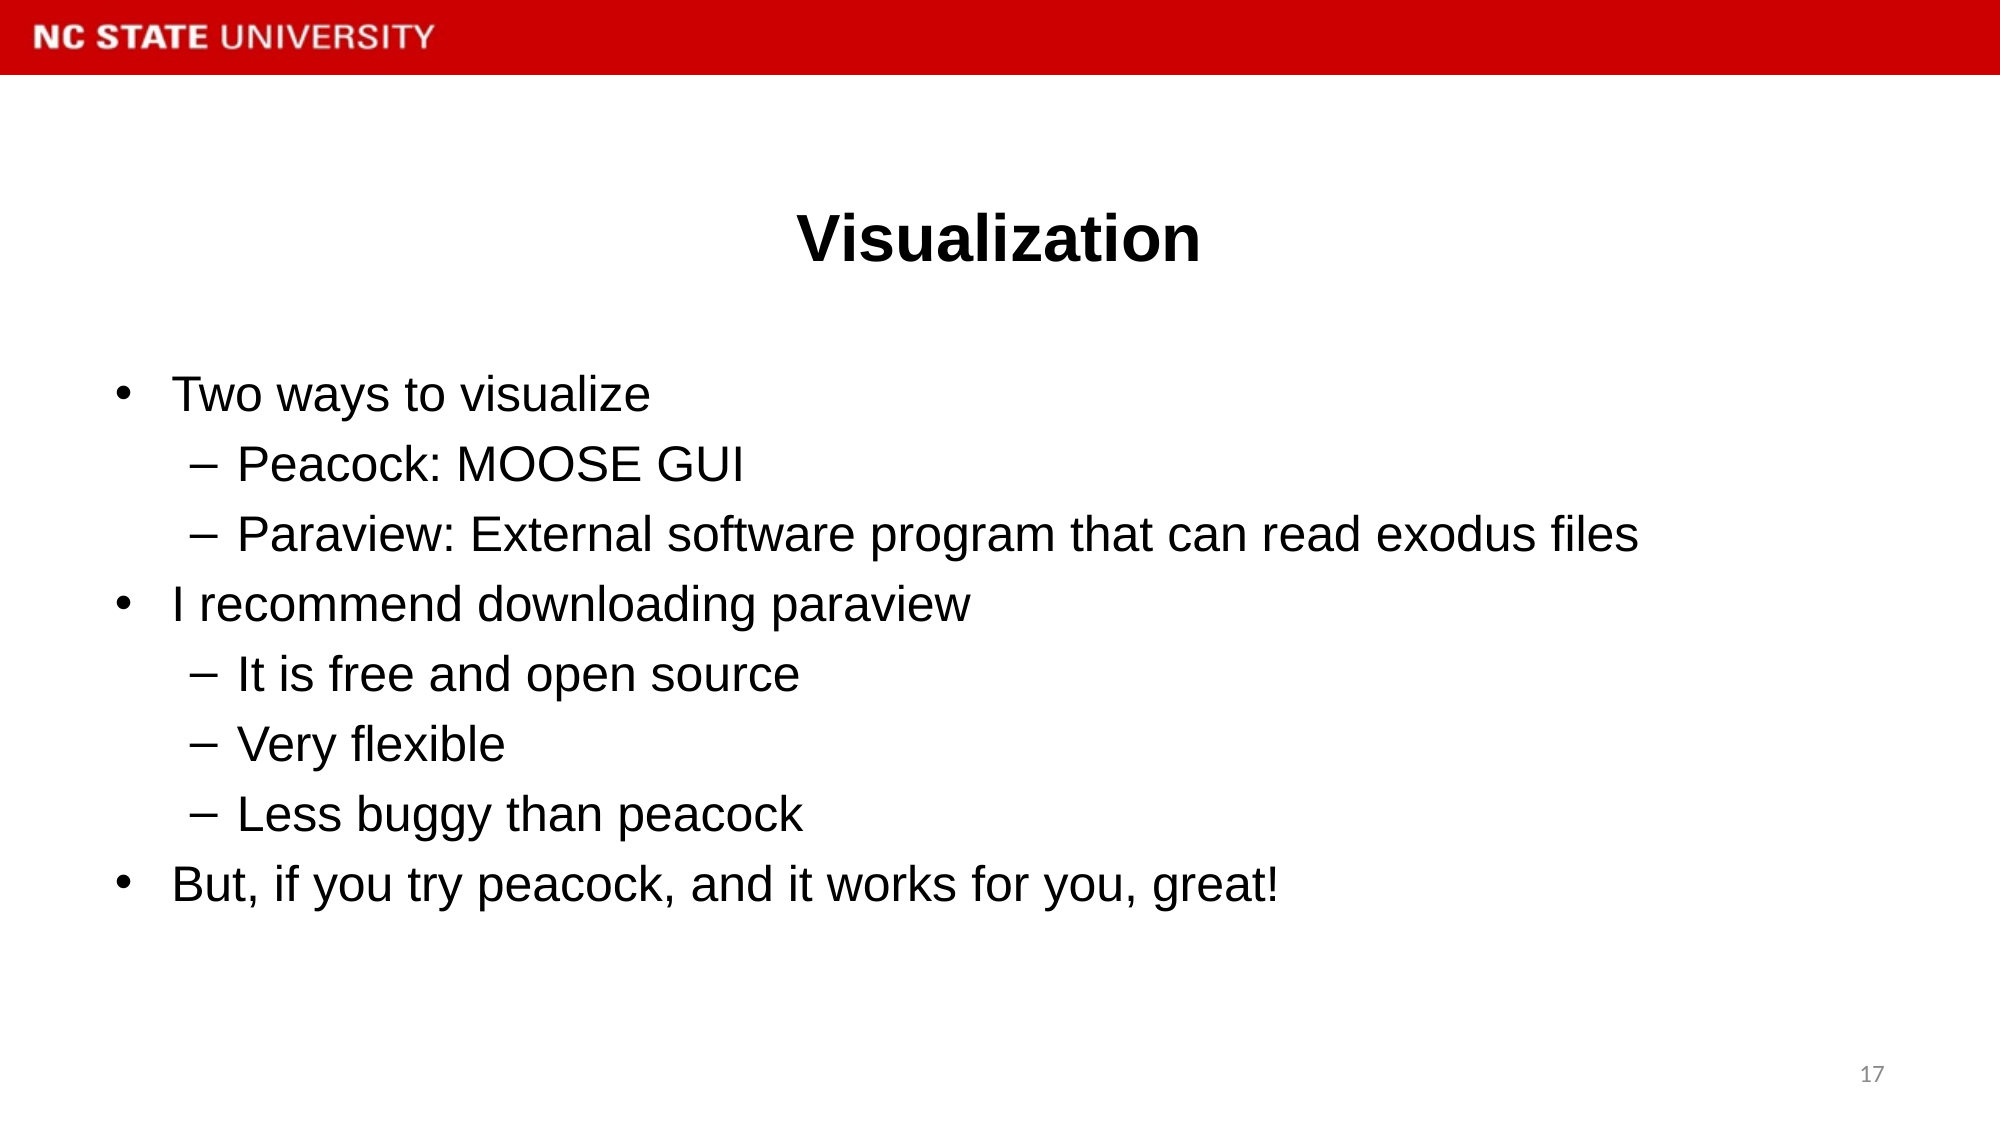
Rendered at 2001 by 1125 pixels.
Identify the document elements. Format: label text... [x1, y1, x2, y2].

list Two ways to visualize Peacock: MOOSE GUI Paraview: External software program that can read exodus files I recommend downloading paraview It is free and open source Very flexible Less buggy than peacock But, if you try peacock, and it works for you, great! [99, 354, 1900, 1005]
picture [0, 0, 2000, 75]
title Visualization [99, 147, 1900, 323]
slide_number 17 [1433, 1042, 1900, 1103]
